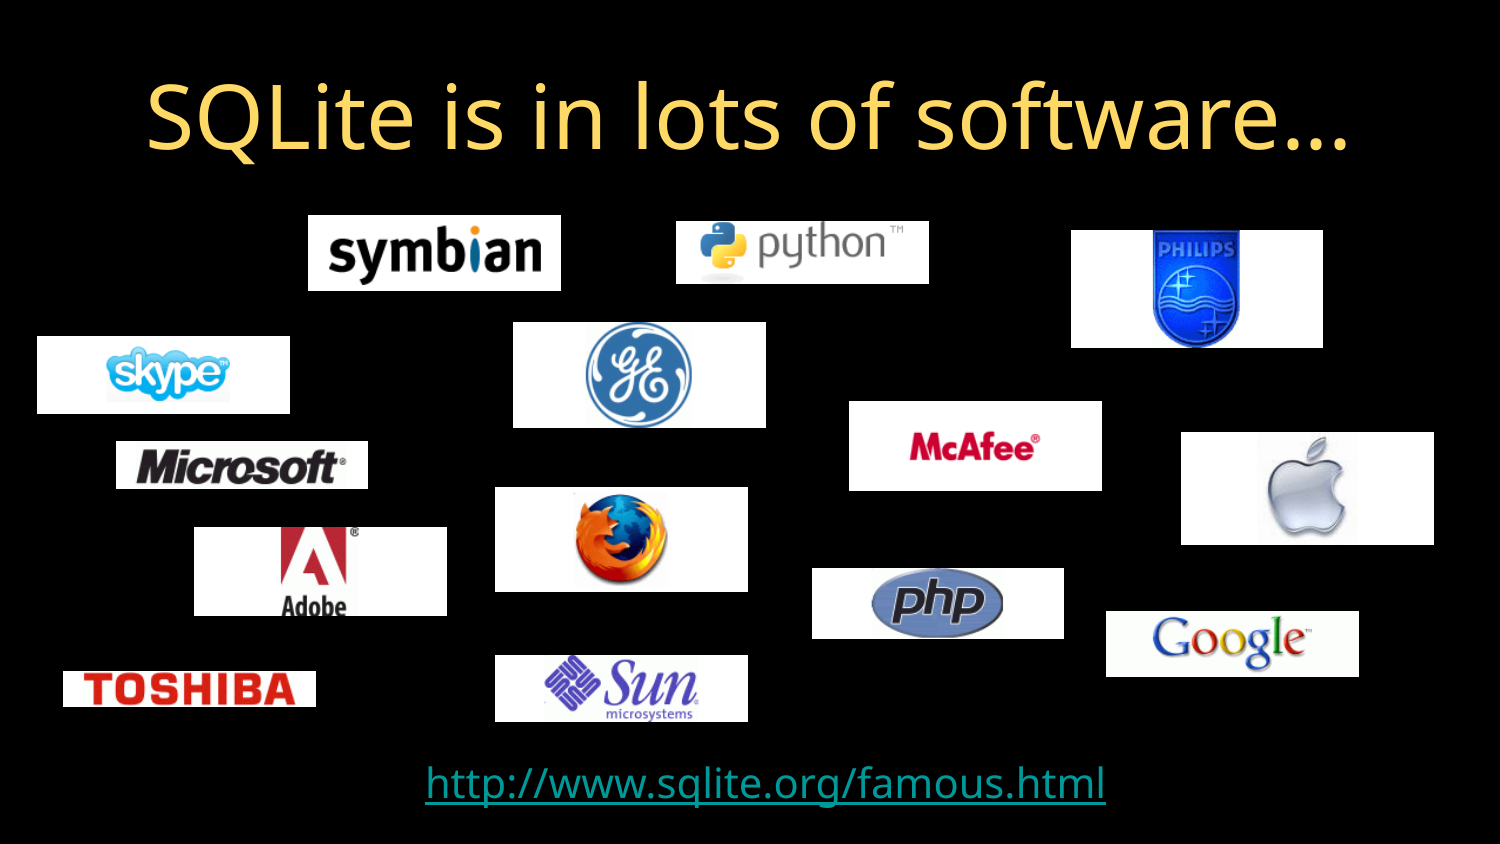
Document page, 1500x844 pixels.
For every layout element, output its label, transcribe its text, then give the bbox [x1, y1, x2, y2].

picture [495, 654, 748, 723]
picture [37, 335, 290, 414]
picture [675, 221, 929, 284]
picture [62, 671, 316, 707]
picture [512, 321, 766, 428]
picture [1105, 611, 1359, 677]
title SQLite is in lots of software... [106, 22, 1393, 206]
picture [194, 527, 447, 616]
picture [495, 487, 748, 592]
picture [115, 441, 369, 489]
picture [849, 401, 1102, 492]
picture [1180, 432, 1434, 546]
picture [307, 215, 561, 291]
picture [1070, 230, 1324, 349]
picture [811, 568, 1065, 639]
text_box http://www.sqlite.org/famous.html [393, 756, 1138, 815]
